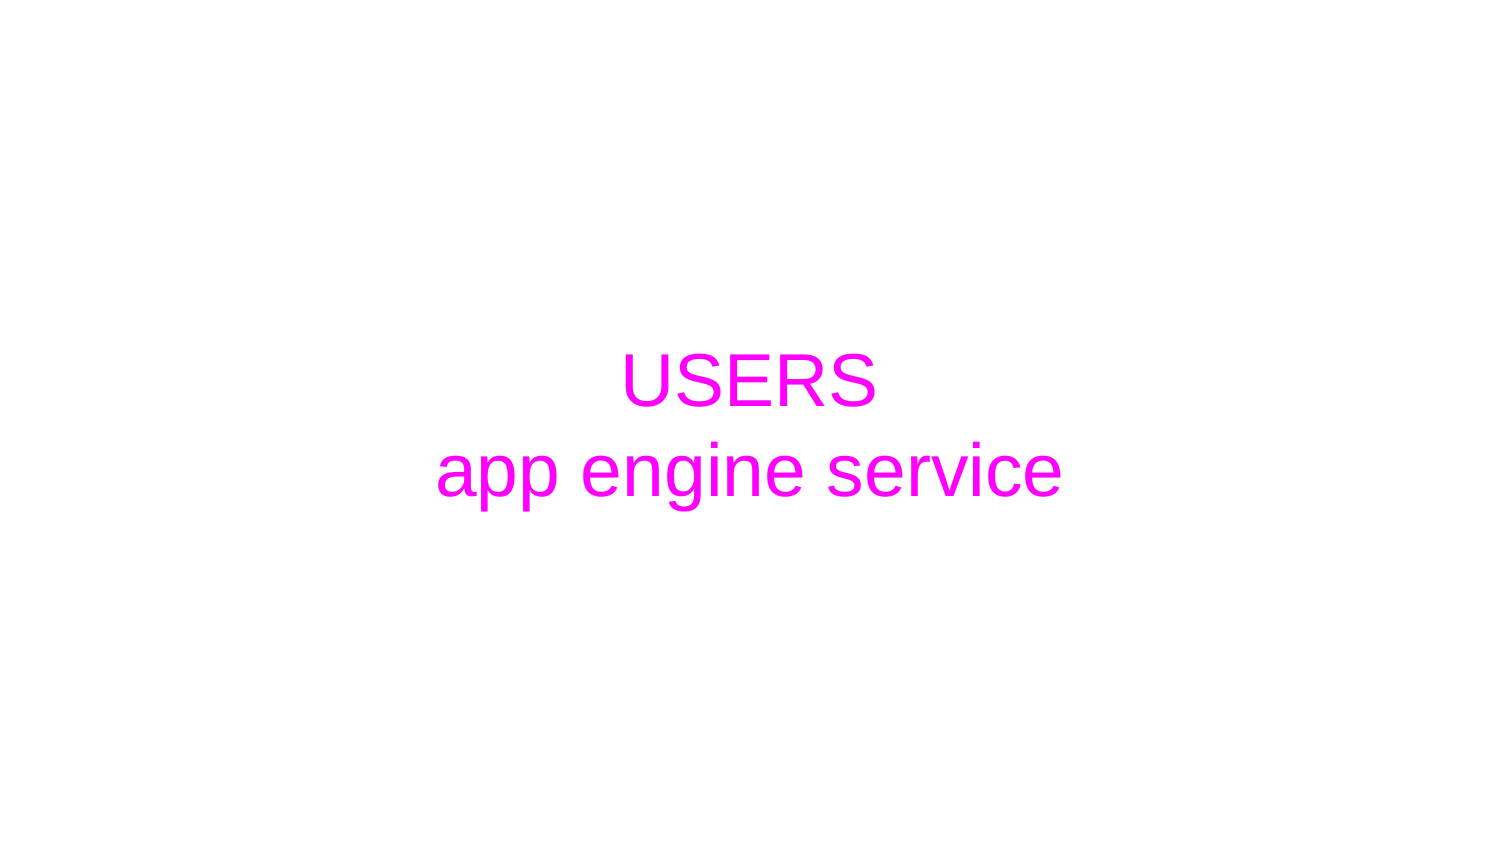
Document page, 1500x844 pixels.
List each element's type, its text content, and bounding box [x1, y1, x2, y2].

title USERS app engine service [51, 352, 1449, 491]
